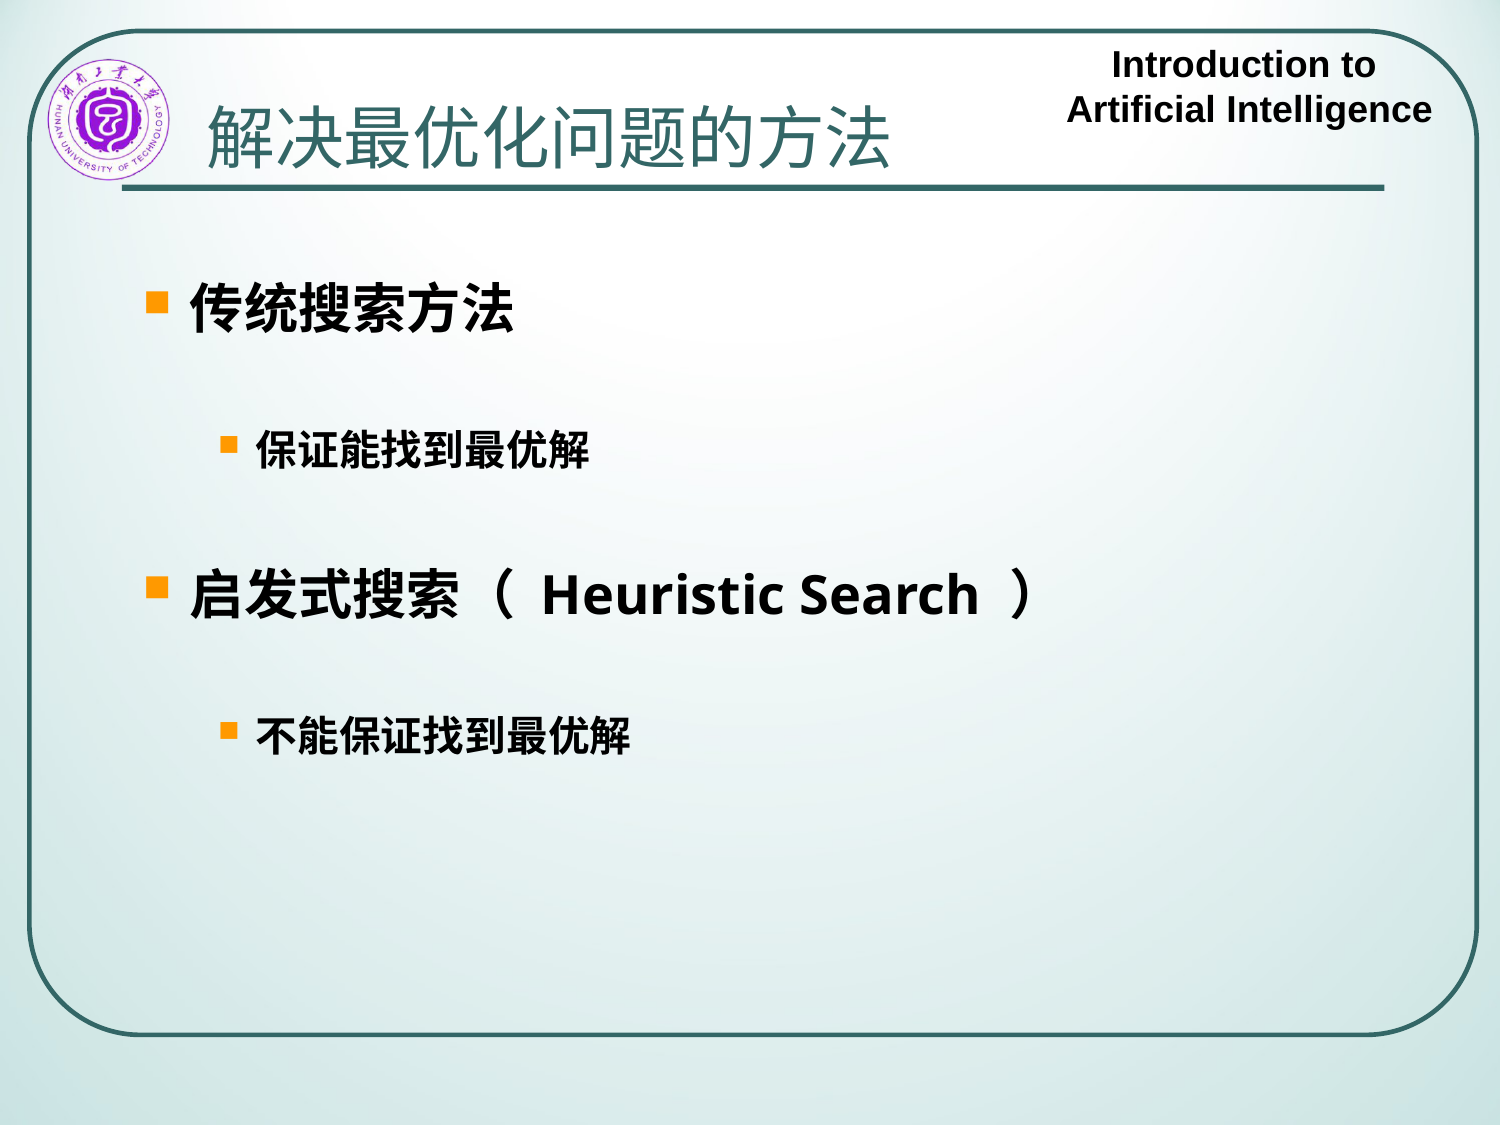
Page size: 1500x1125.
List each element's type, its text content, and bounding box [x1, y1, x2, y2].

text_box 传统搜索方法 保证能找到最优解 启发式搜索（ Heuristic Search ） 不能保证找到最优解 [53, 178, 1403, 947]
picture [0, 0, 1500, 1125]
title 解决最优化问题的方法 [159, 66, 1422, 185]
